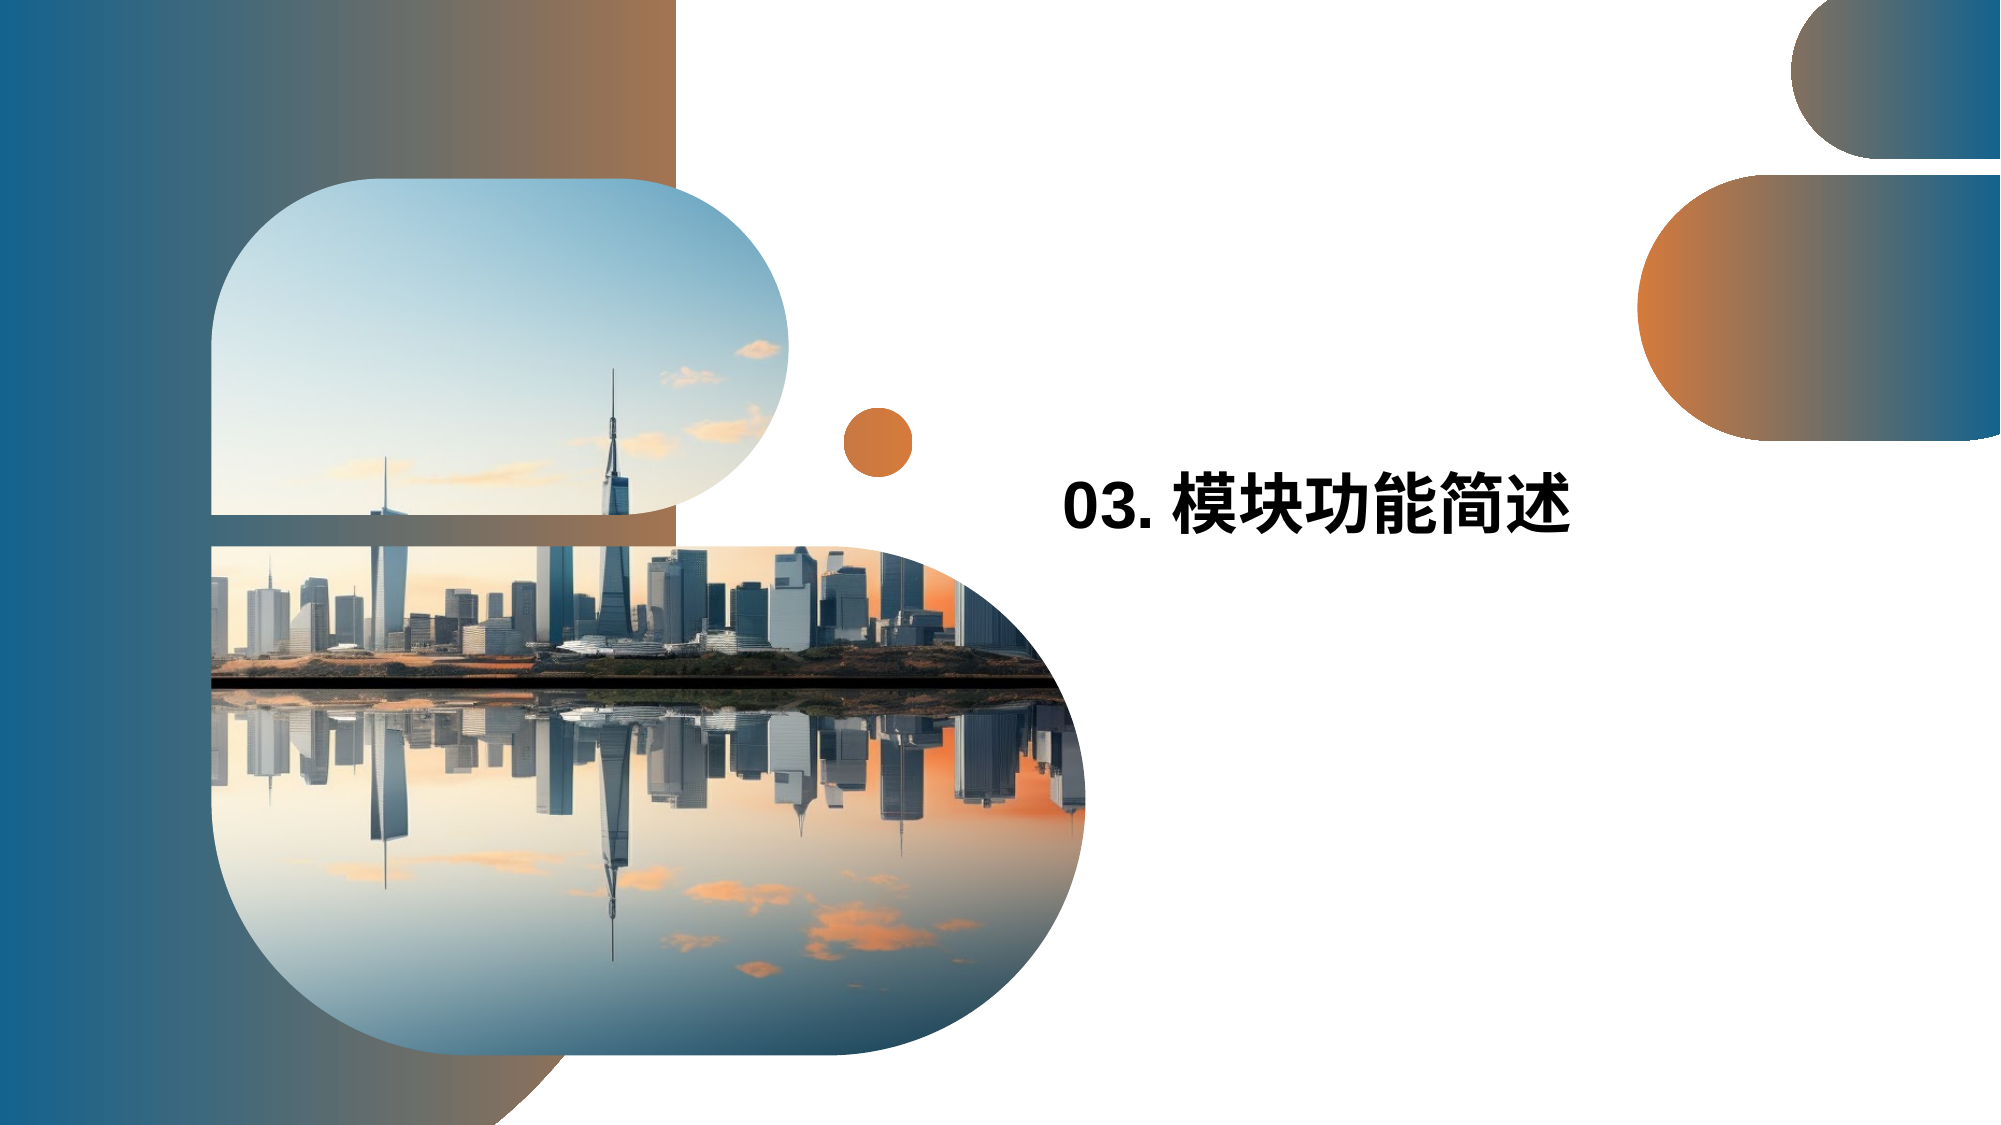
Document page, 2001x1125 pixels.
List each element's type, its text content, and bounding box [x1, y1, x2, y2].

picture [211, 546, 1086, 1056]
title 03.模块功能简述 [1047, 453, 1890, 549]
picture [211, 178, 789, 515]
